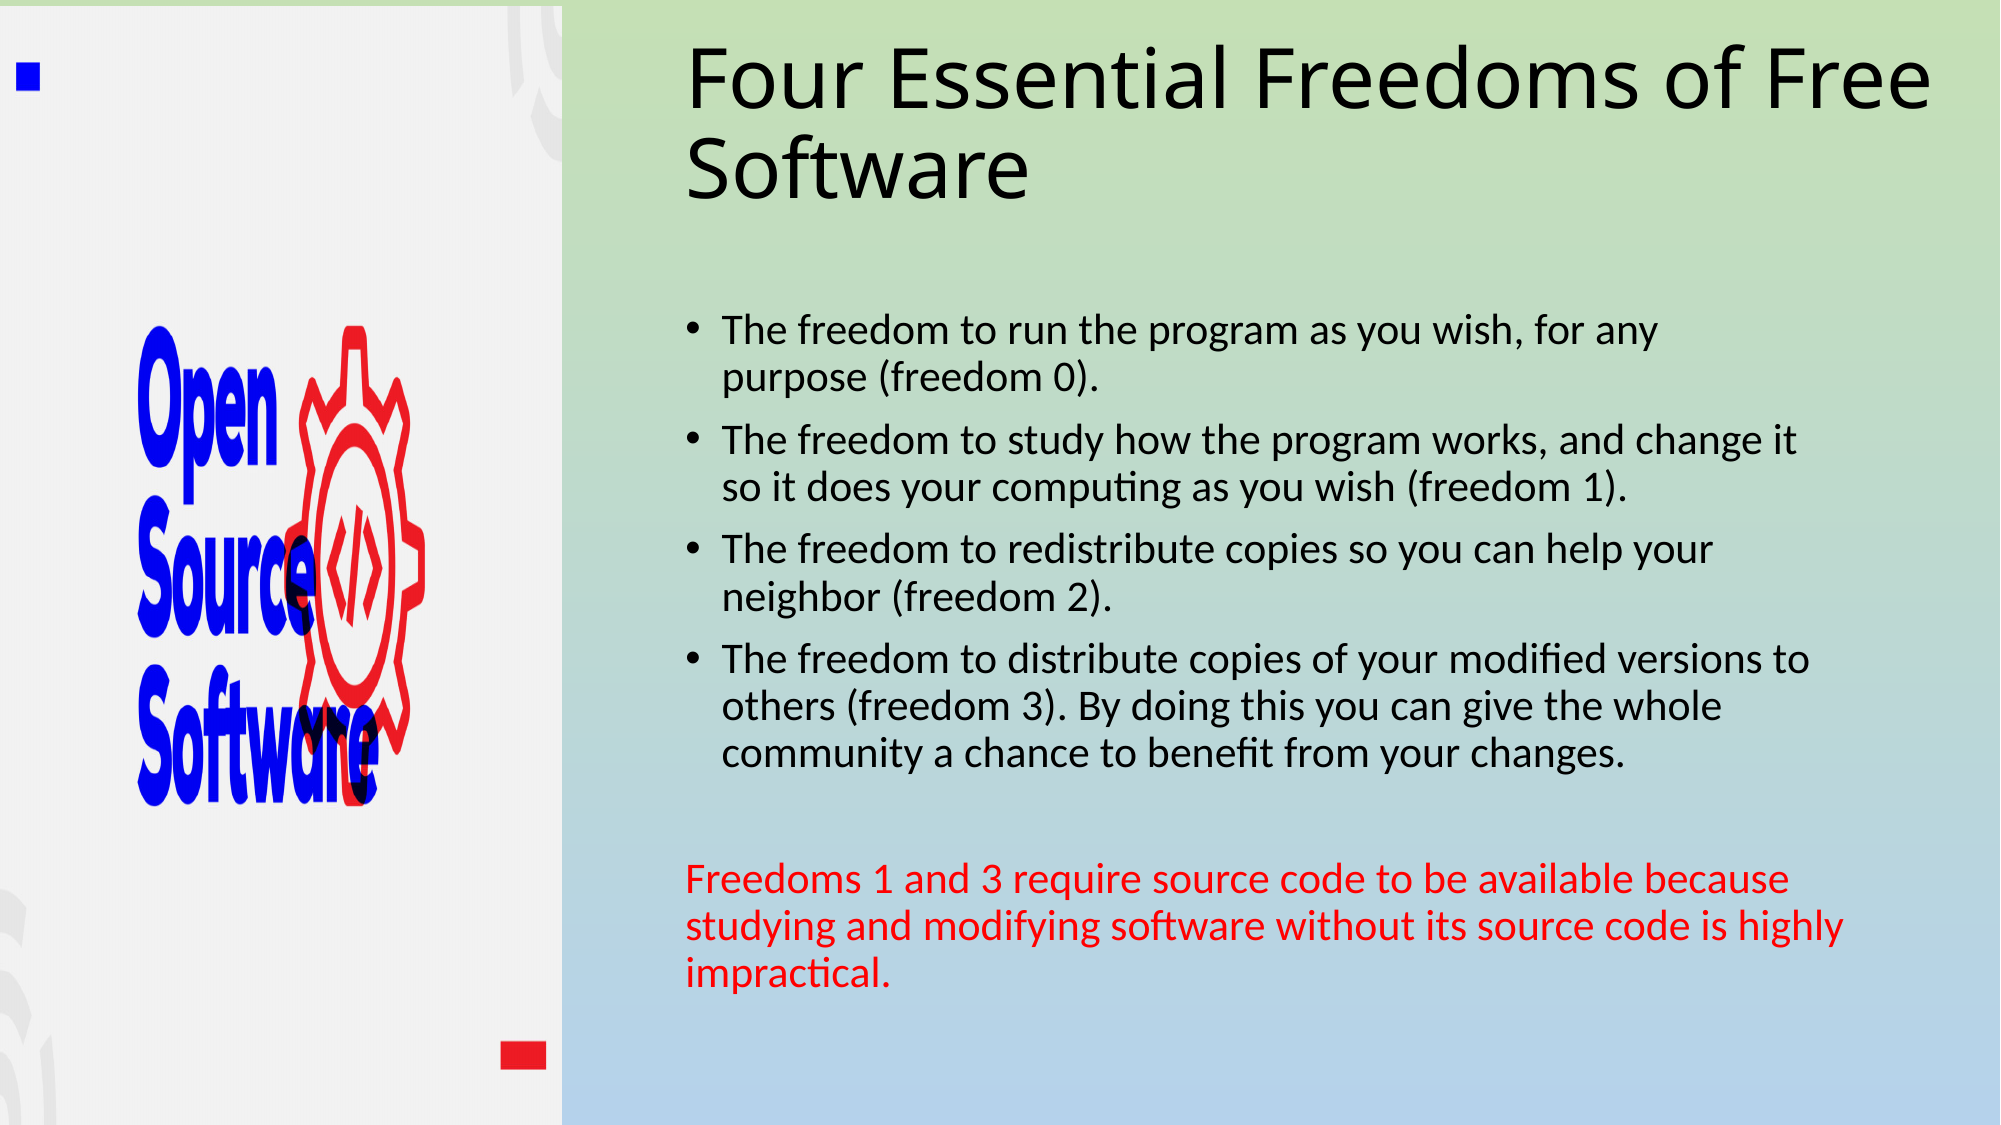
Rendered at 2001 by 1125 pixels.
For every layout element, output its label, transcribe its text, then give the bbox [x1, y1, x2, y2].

list The freedom to run the program as you wish, for any purpose (freedom 0). The freedom to study how the program works, and change it so it does your computing as you wish (freedom 1). The freedom to redistribute copies so you can help your neighbor (freedom 2). The freedom to distribute copies of your modified versions to others (freedom 3). By doing this you can give the whole community a chance to benefit from your changes. Freedoms 1 and 3 require source code to be available because studying and modifying software without its source code is highly impractical. [670, 299, 1863, 1014]
title Four Essential Freedoms of Free Software [670, 18, 1951, 236]
picture [0, 6, 563, 1125]
